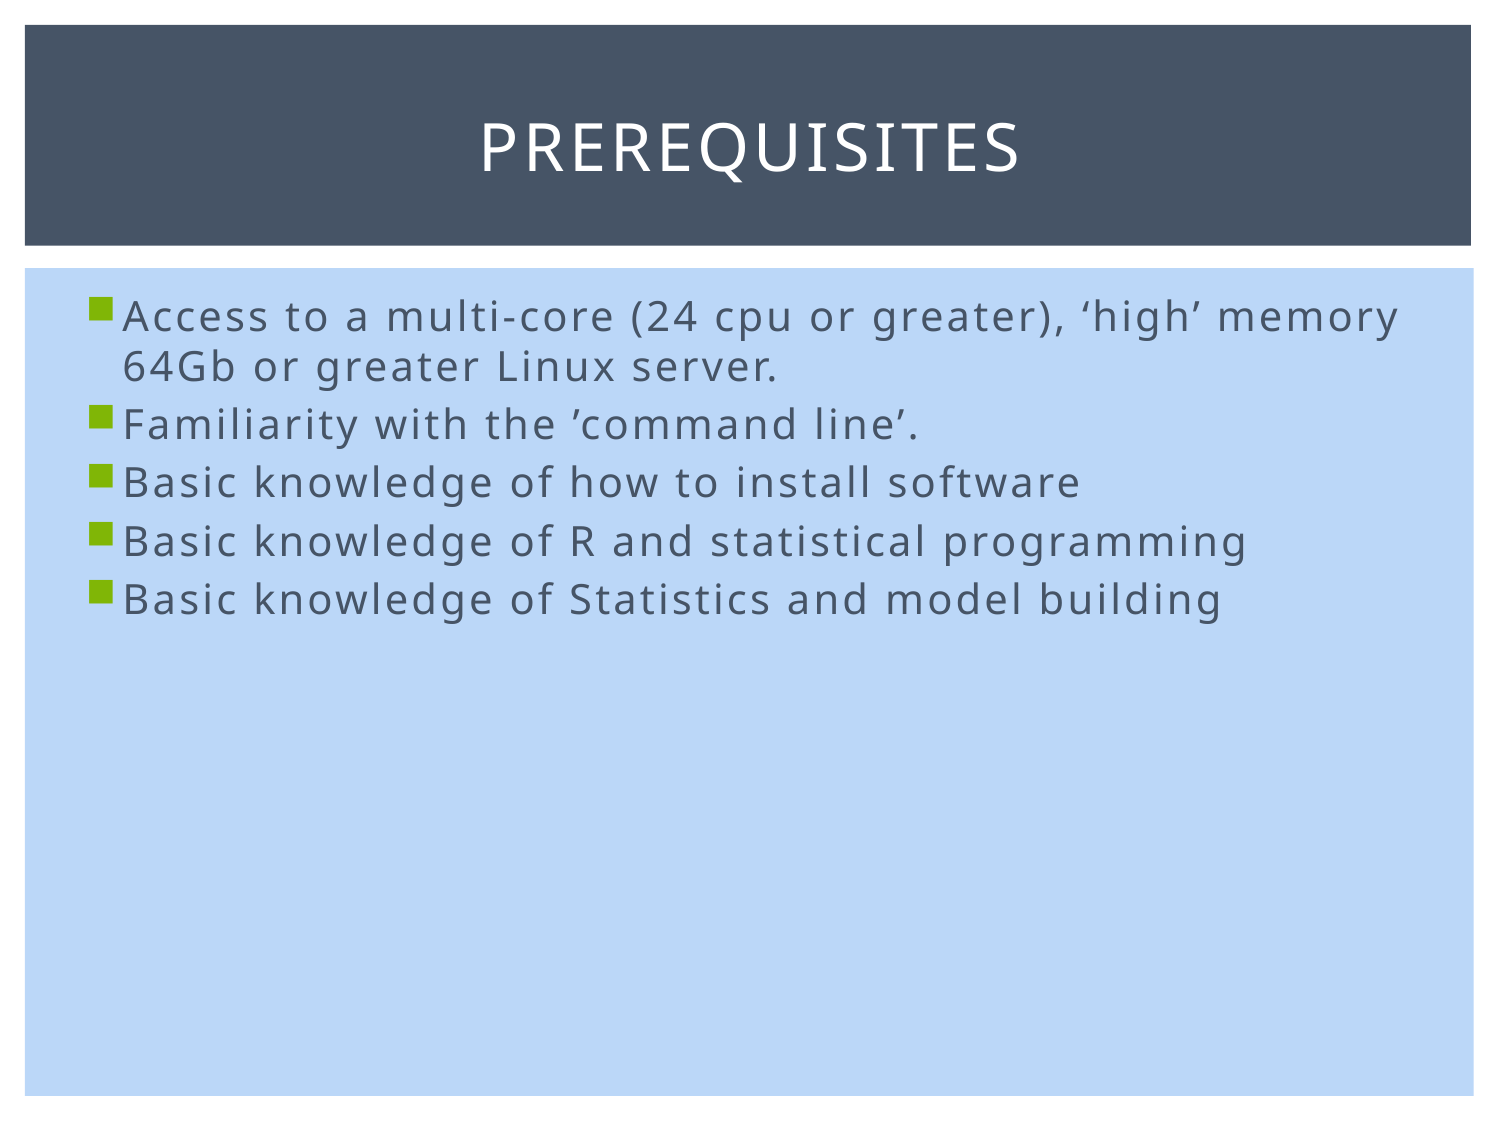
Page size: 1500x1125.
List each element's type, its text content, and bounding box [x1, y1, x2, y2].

title Prerequisites [62, 58, 1438, 232]
list Access to a multi-core (24 cpu or greater), ‘high’ memory 64Gb or greater Linux server. Familiarity with the ’command line’. Basic knowledge of how to install software Basic knowledge of R and statistical programming Basic knowledge of Statistics and model building [62, 281, 1442, 1005]
